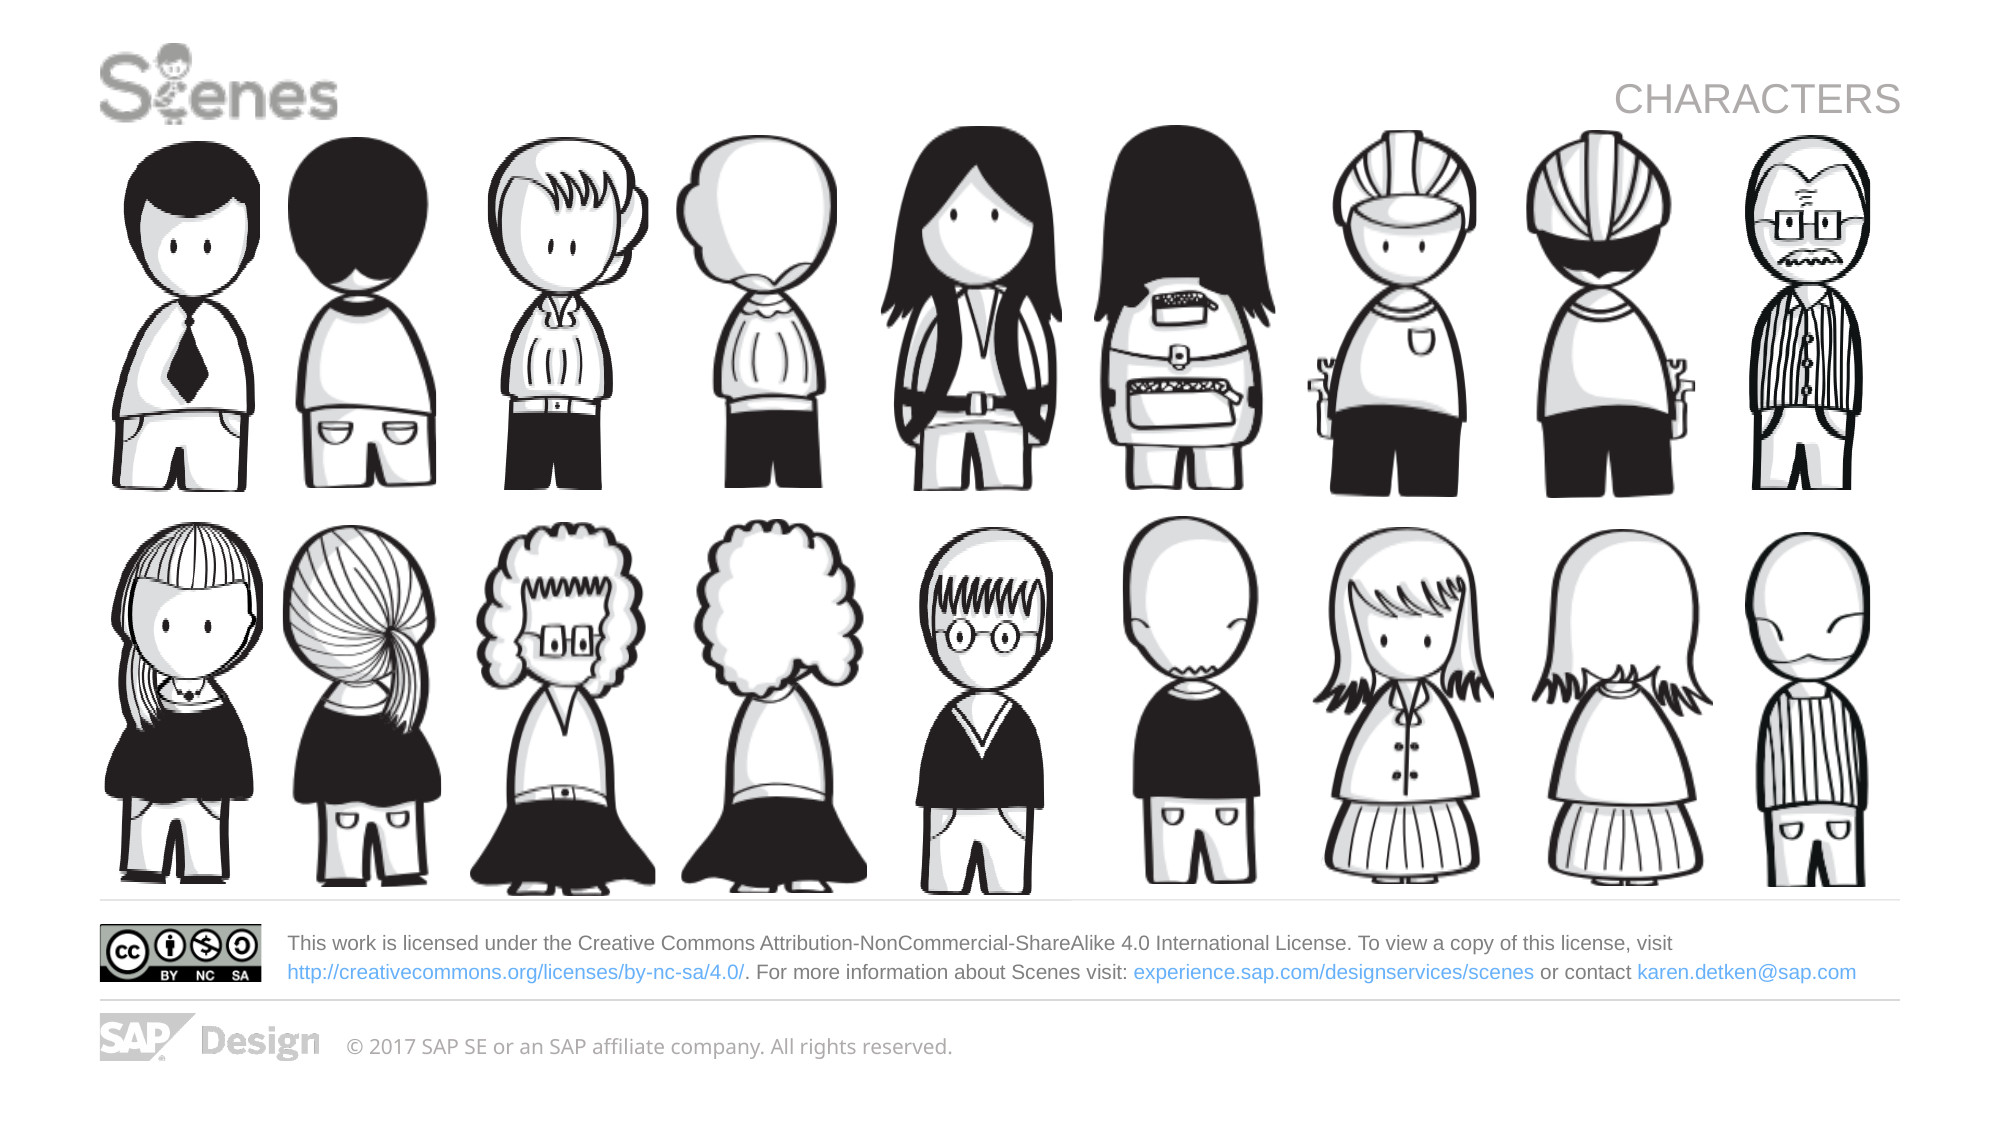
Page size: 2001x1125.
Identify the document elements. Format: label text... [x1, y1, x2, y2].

picture [681, 519, 867, 893]
picture [288, 137, 437, 488]
picture [1745, 532, 1871, 887]
picture [1531, 529, 1713, 886]
picture [469, 522, 656, 896]
picture [1307, 130, 1477, 497]
picture [1122, 516, 1261, 884]
picture [104, 522, 263, 884]
title CHARACTERS [1001, 77, 1902, 116]
picture [880, 125, 1063, 491]
picture [1094, 125, 1276, 490]
picture [1526, 130, 1696, 498]
picture [282, 525, 442, 887]
picture [111, 141, 260, 492]
picture [487, 137, 649, 490]
picture [1745, 135, 1871, 490]
picture [676, 135, 837, 488]
picture [1312, 527, 1494, 884]
picture [915, 527, 1053, 895]
